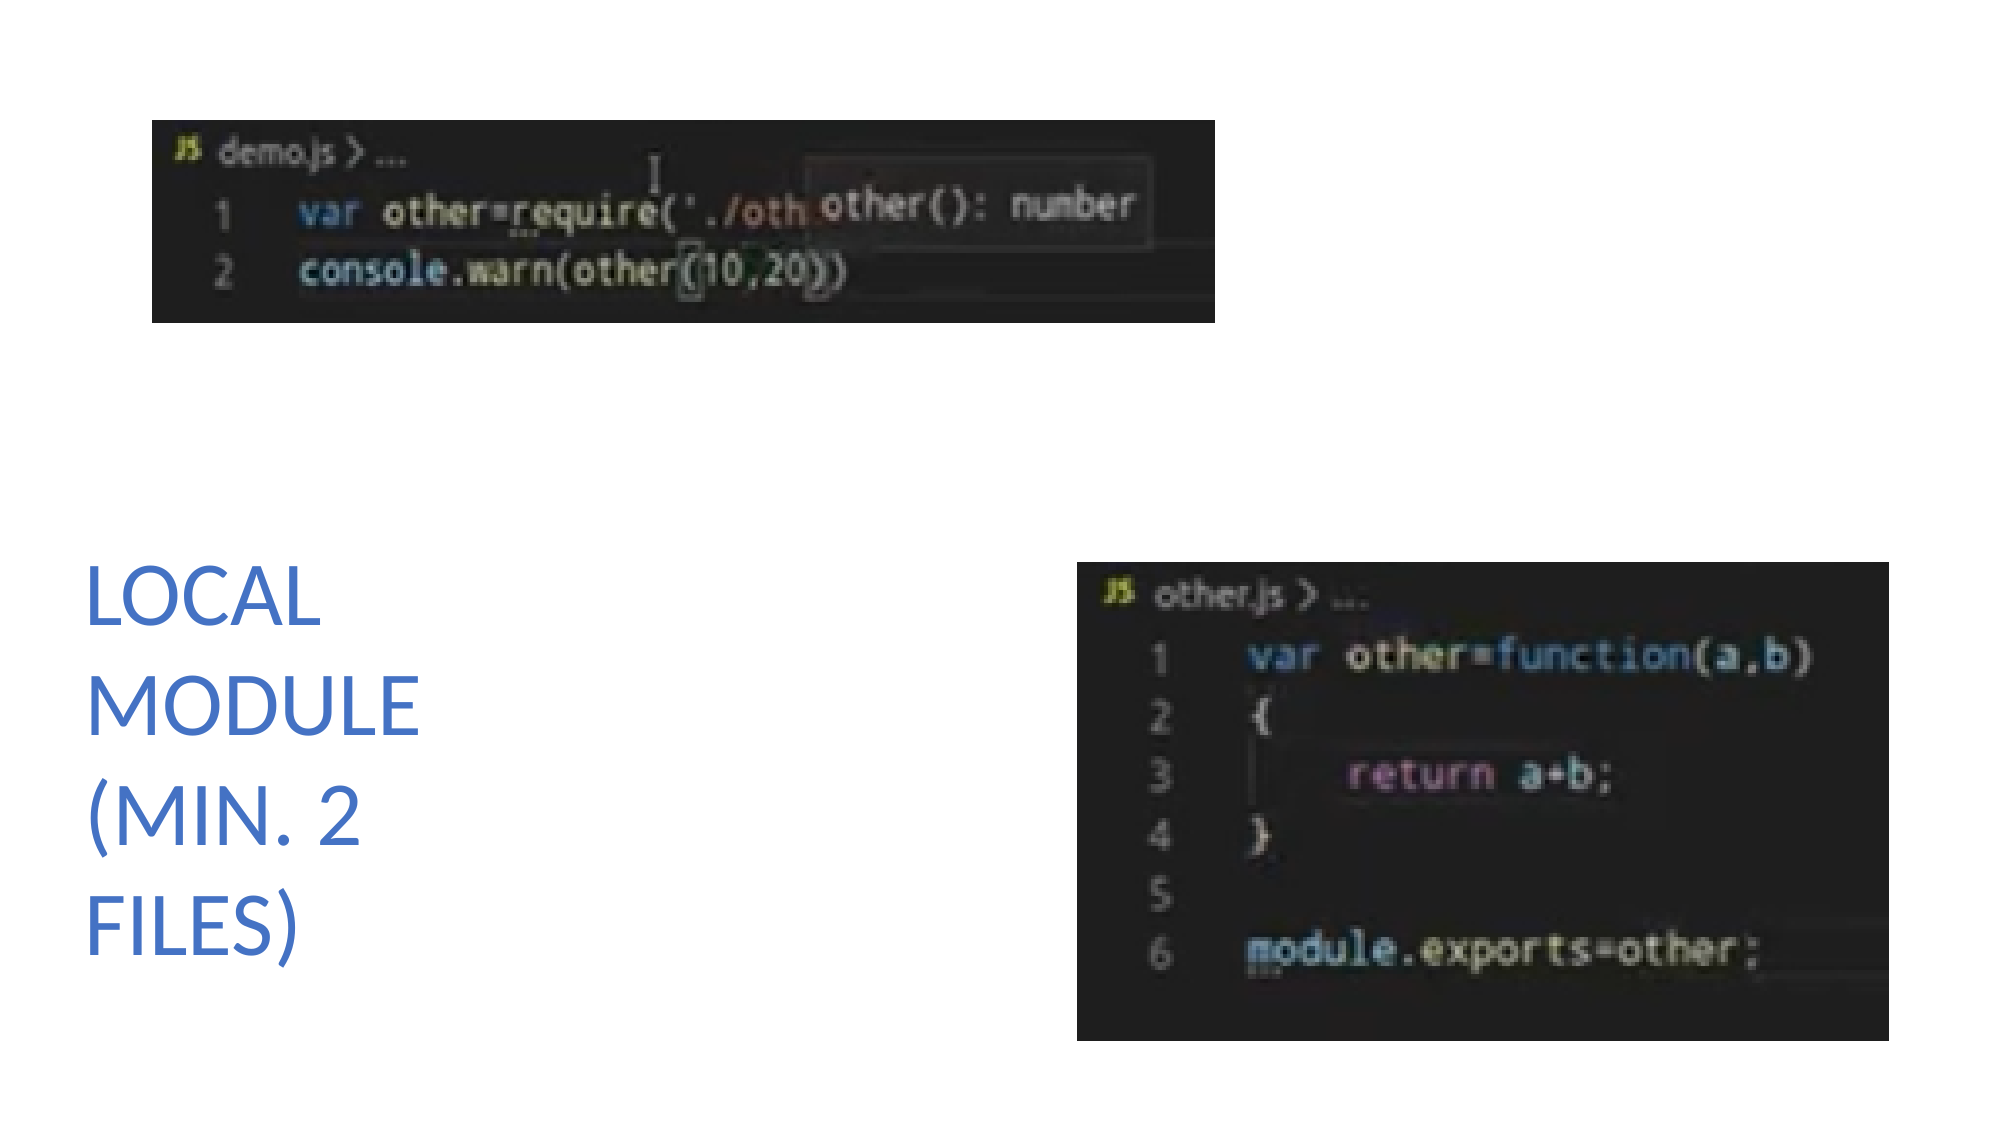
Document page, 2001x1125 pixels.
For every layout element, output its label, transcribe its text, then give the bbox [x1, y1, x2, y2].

picture [1077, 562, 1889, 1041]
text_box LOCAL MODULE (MIN. 2 FILES) [69, 526, 616, 982]
picture [152, 120, 1215, 323]
